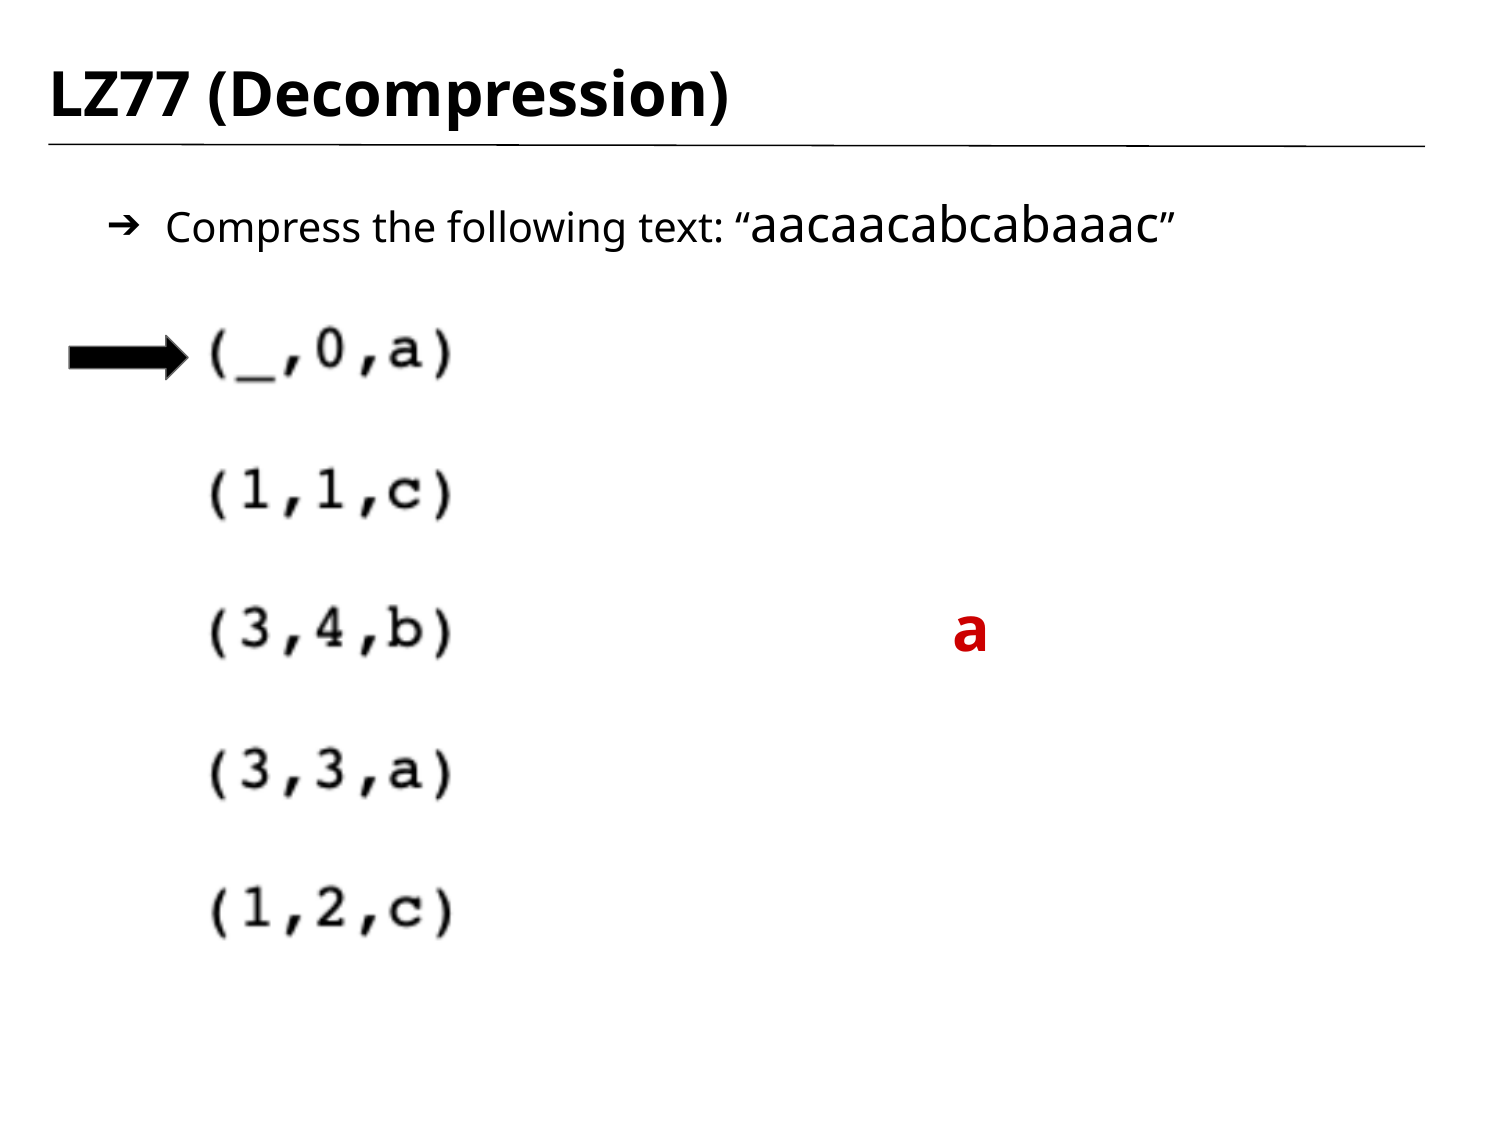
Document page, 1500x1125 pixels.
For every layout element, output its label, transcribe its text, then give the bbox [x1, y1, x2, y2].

text_box [69, 335, 182, 380]
title LZ77 (Decompression) [33, 32, 1384, 145]
list Compress the following text: “aacaacabcabaaac” [75, 177, 1425, 289]
picture [187, 294, 473, 958]
list a [559, 570, 1384, 683]
